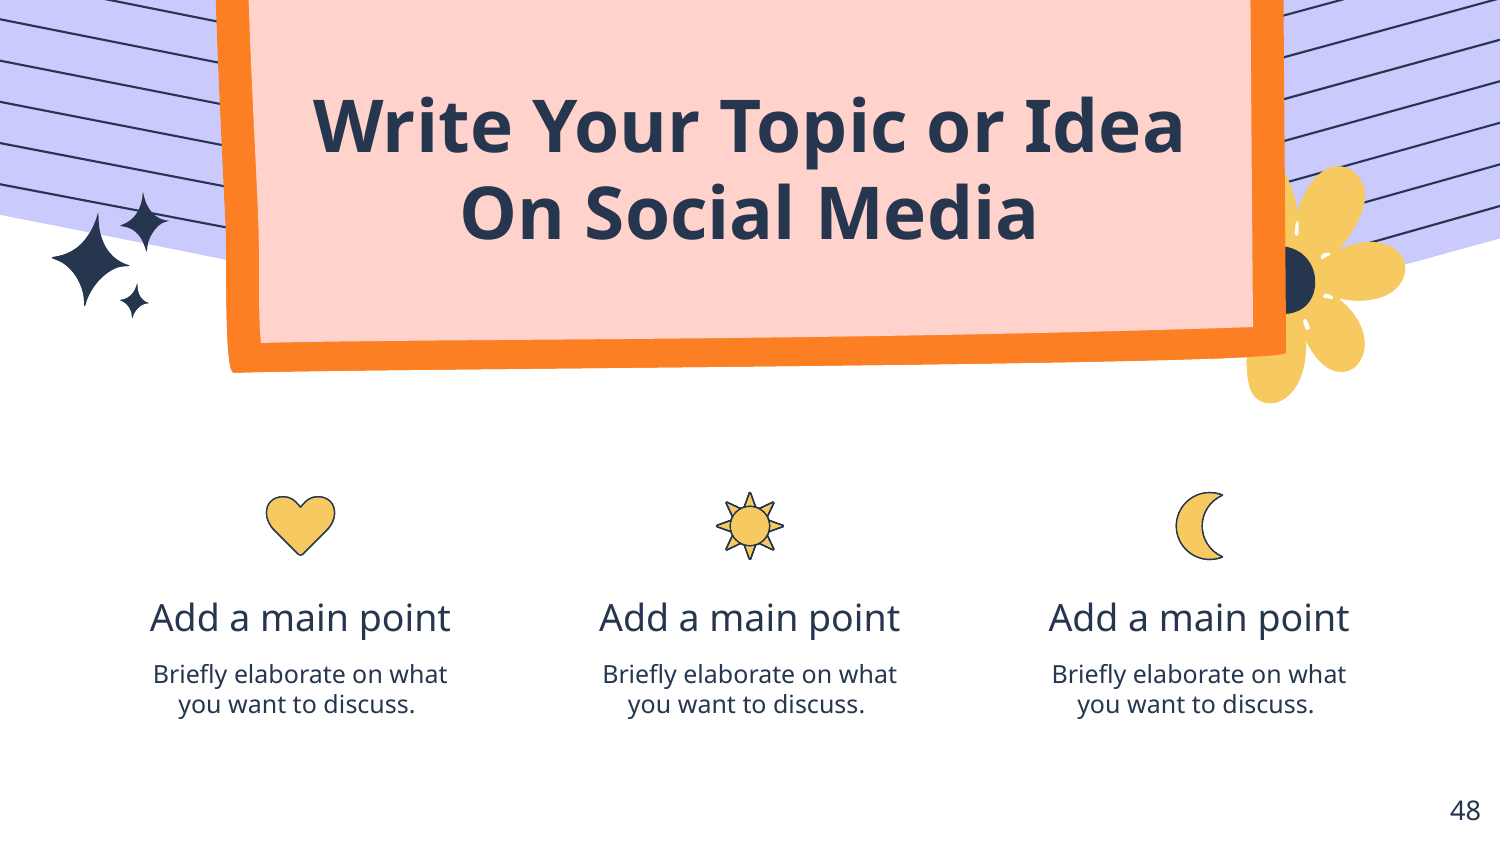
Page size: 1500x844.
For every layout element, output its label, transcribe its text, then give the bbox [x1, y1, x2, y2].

slide_number 48 [1391, 779, 1482, 844]
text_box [1042, 491, 1357, 720]
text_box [396, 0, 1104, 557]
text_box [0, 0, 391, 257]
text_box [143, 495, 458, 720]
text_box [1161, 0, 1500, 257]
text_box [1169, 149, 1403, 396]
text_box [593, 491, 907, 720]
text_box Write Your Topic or Idea On Social Media [1108, 79, 1156, 255]
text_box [51, 191, 170, 319]
